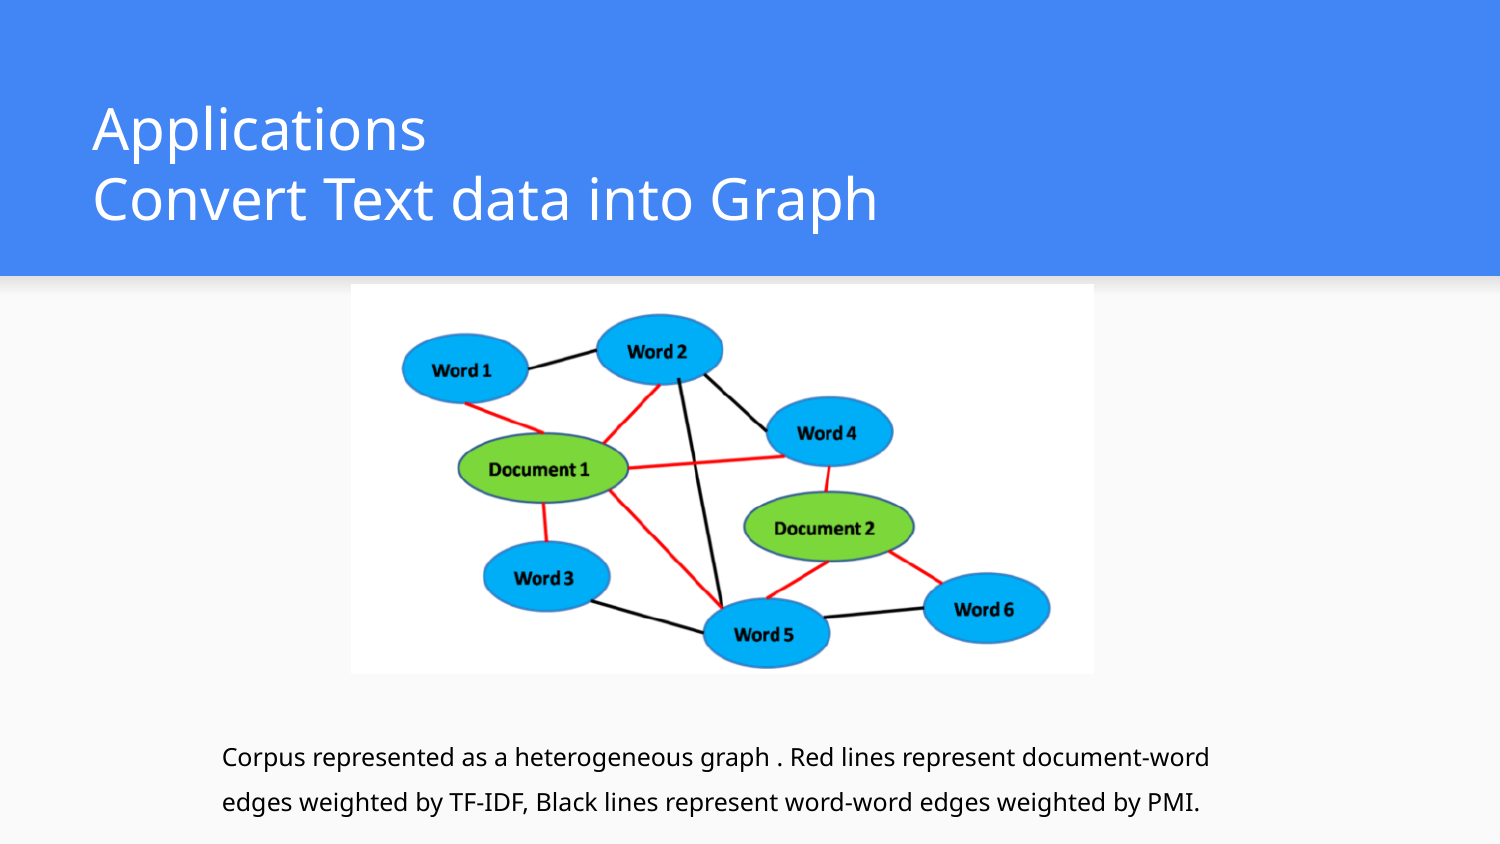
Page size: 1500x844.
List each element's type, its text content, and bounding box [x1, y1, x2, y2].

picture [350, 284, 1094, 674]
text_box Corpus represented as a heterogeneous graph . Red lines represent document-word edges weighted by TF-IDF, Black lines represent word-word edges weighted by PMI. [206, 711, 1297, 839]
title Applications Convert Text data into Graph [77, 121, 1427, 248]
